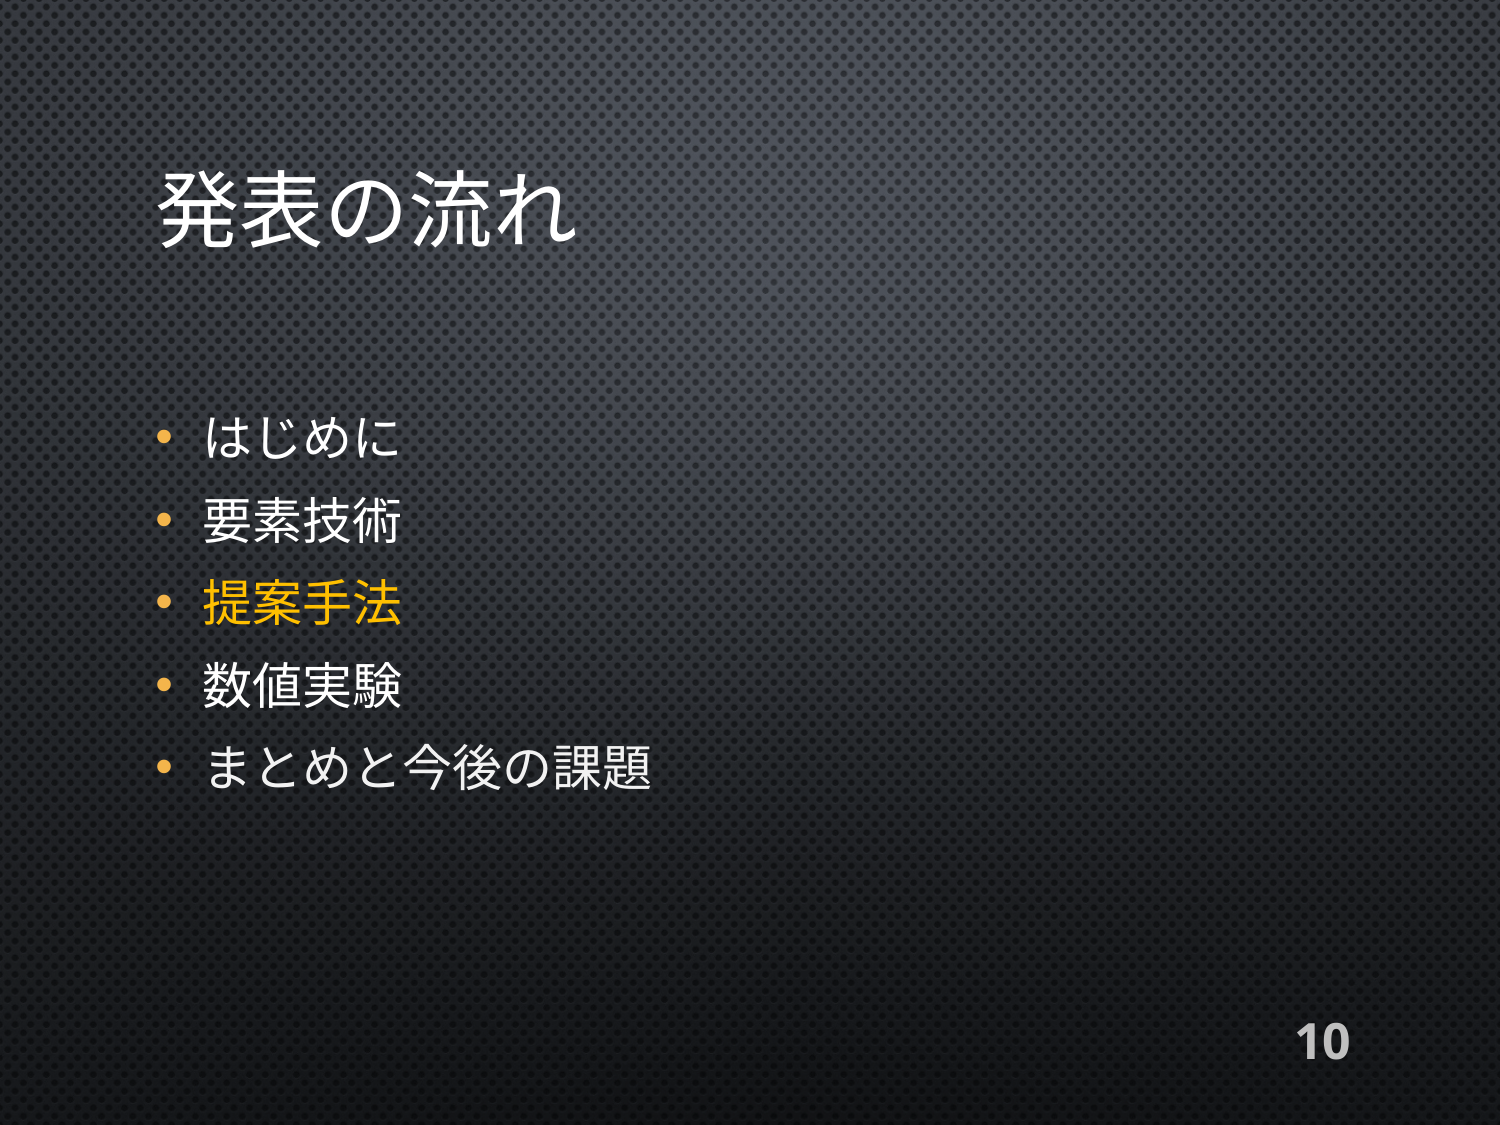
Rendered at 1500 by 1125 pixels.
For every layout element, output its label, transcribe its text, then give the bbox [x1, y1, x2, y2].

slide_number 10 [1171, 1013, 1367, 1074]
list はじめに 要素技術 提案手法 数値実験 まとめと今後の課題 [140, 350, 1360, 854]
title 発表の流れ [140, 140, 1360, 276]
